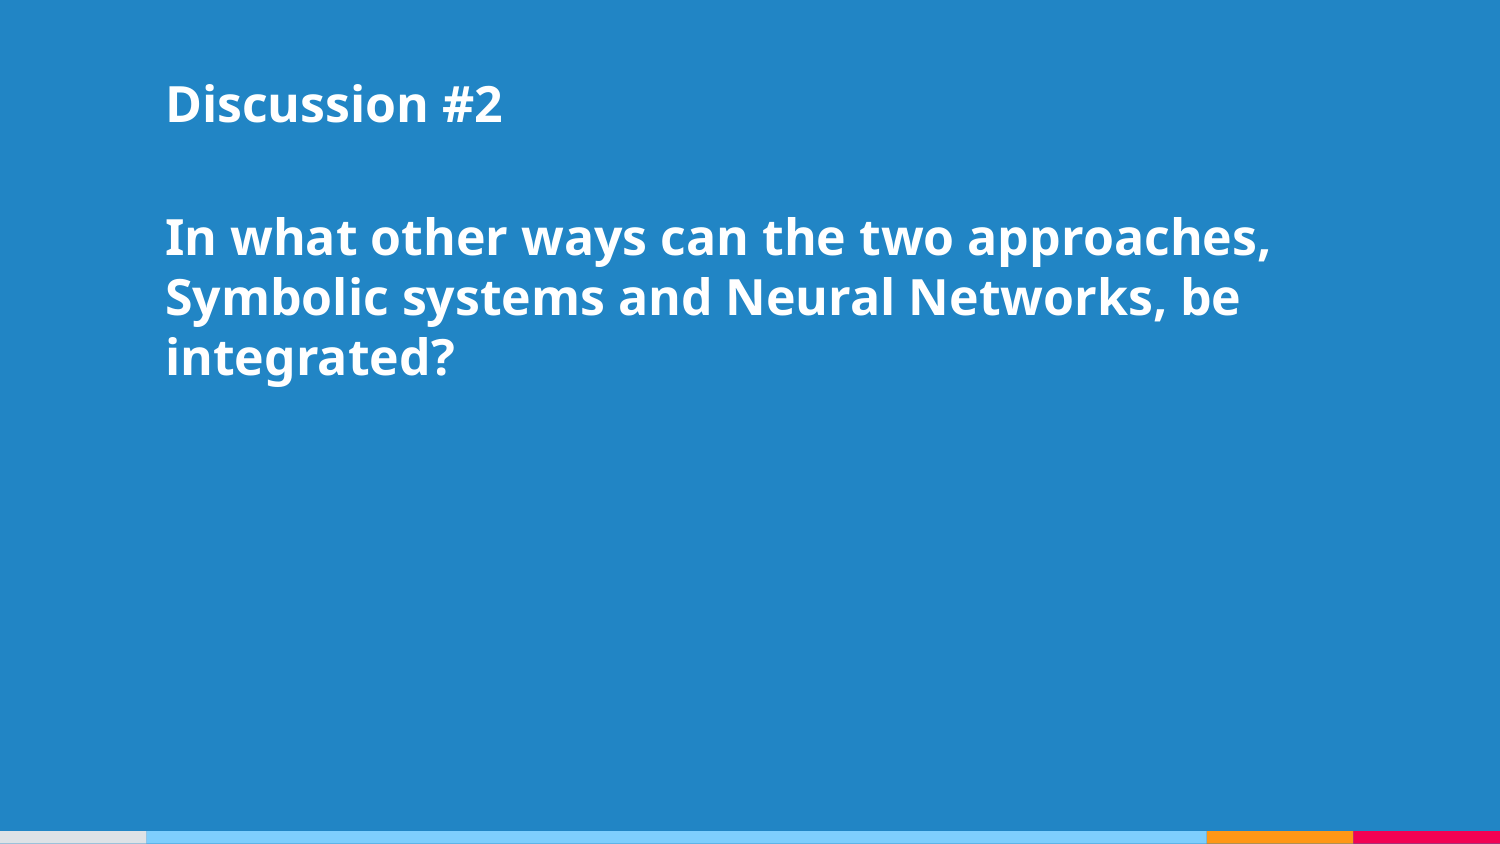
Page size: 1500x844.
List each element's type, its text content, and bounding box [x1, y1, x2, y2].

subtitle Discussion #2 In what other ways can the two approaches, Symbolic systems and Neural Networks, be integrated? [150, 57, 1369, 272]
